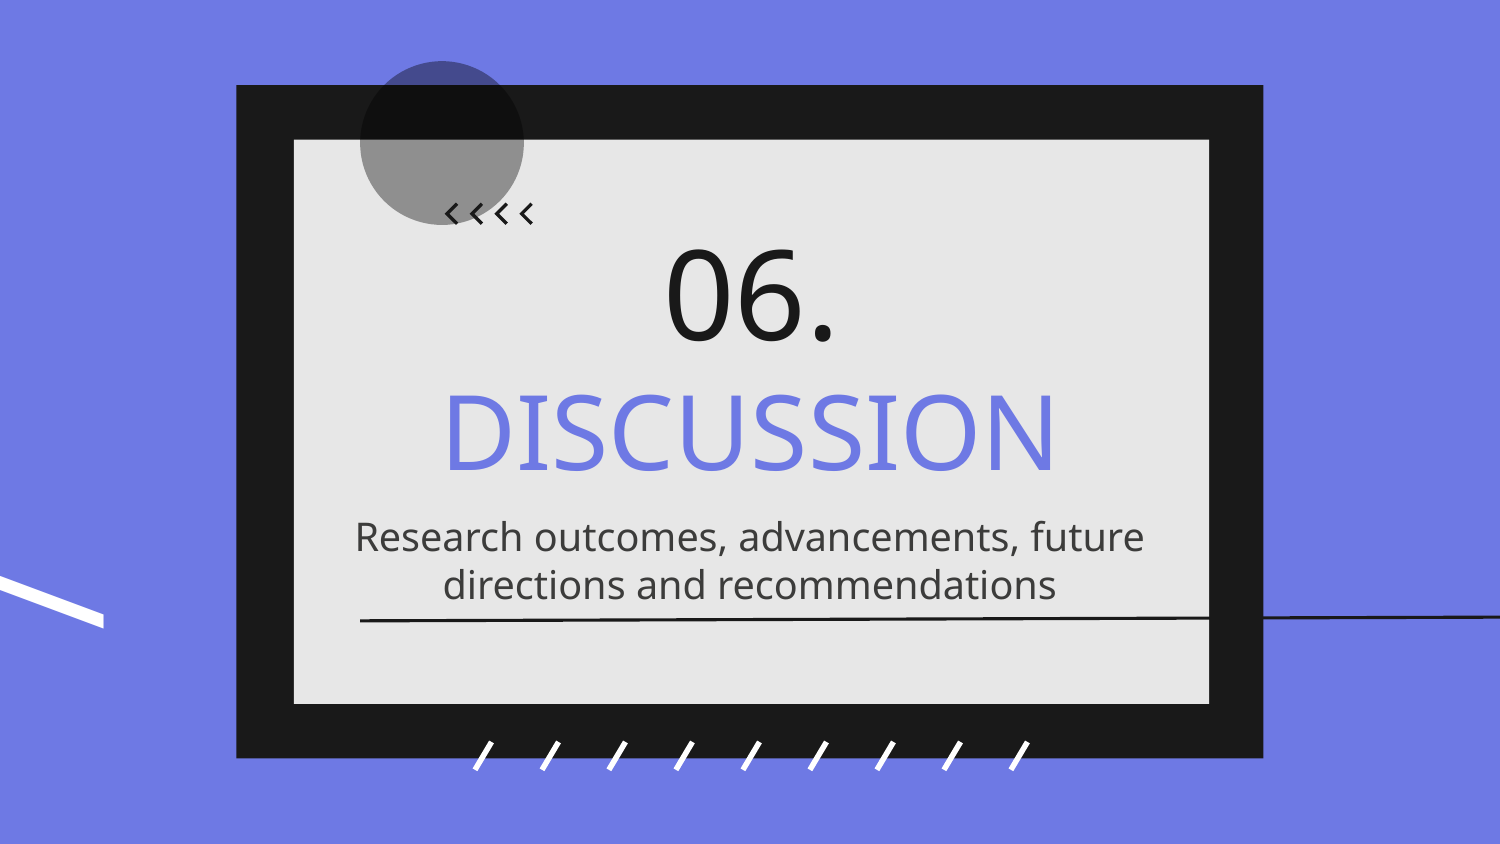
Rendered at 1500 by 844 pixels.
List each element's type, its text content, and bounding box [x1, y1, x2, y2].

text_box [444, 202, 534, 226]
subtitle Research outcomes, advancements, future directions and recommendations [311, 501, 1190, 619]
text_box [293, 139, 1210, 704]
text_box [360, 61, 524, 225]
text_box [472, 740, 1031, 772]
title DISCUSSION [345, 359, 1157, 498]
title 06. [596, 221, 906, 360]
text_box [359, 616, 1500, 622]
text_box [236, 85, 1264, 759]
